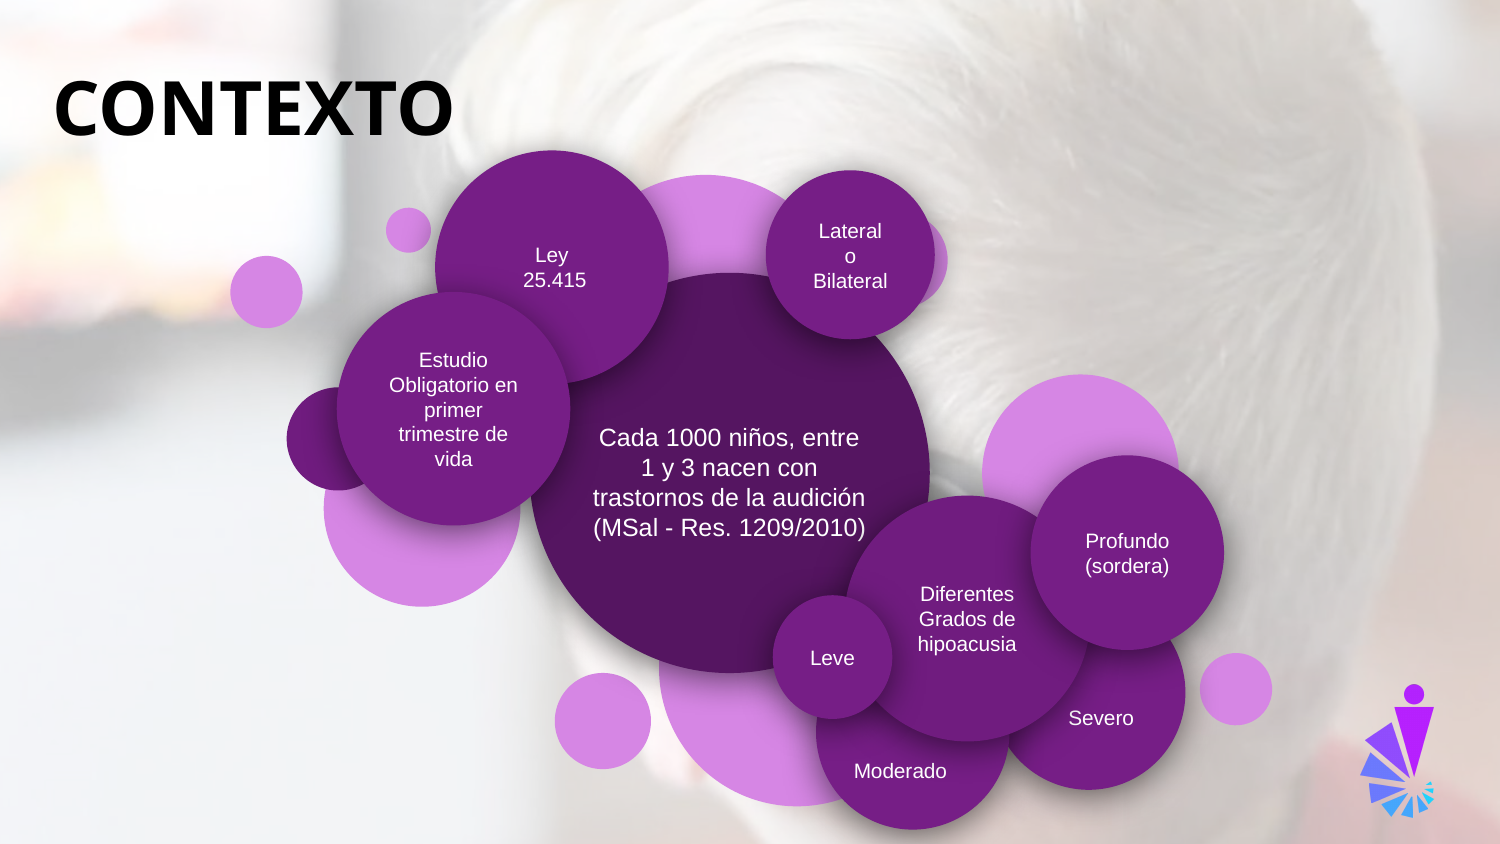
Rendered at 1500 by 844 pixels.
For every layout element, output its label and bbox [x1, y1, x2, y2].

picture [0, 0, 1500, 844]
text_box [219, 135, 883, 783]
text_box [1030, 455, 1225, 651]
text_box [844, 495, 1091, 742]
text_box [772, 594, 893, 720]
text_box [1014, 659, 1186, 791]
text_box [434, 150, 669, 385]
text_box [336, 291, 571, 526]
text_box [765, 169, 935, 340]
text_box [619, 198, 1283, 844]
text_box [815, 750, 1010, 835]
text_box [529, 272, 930, 674]
